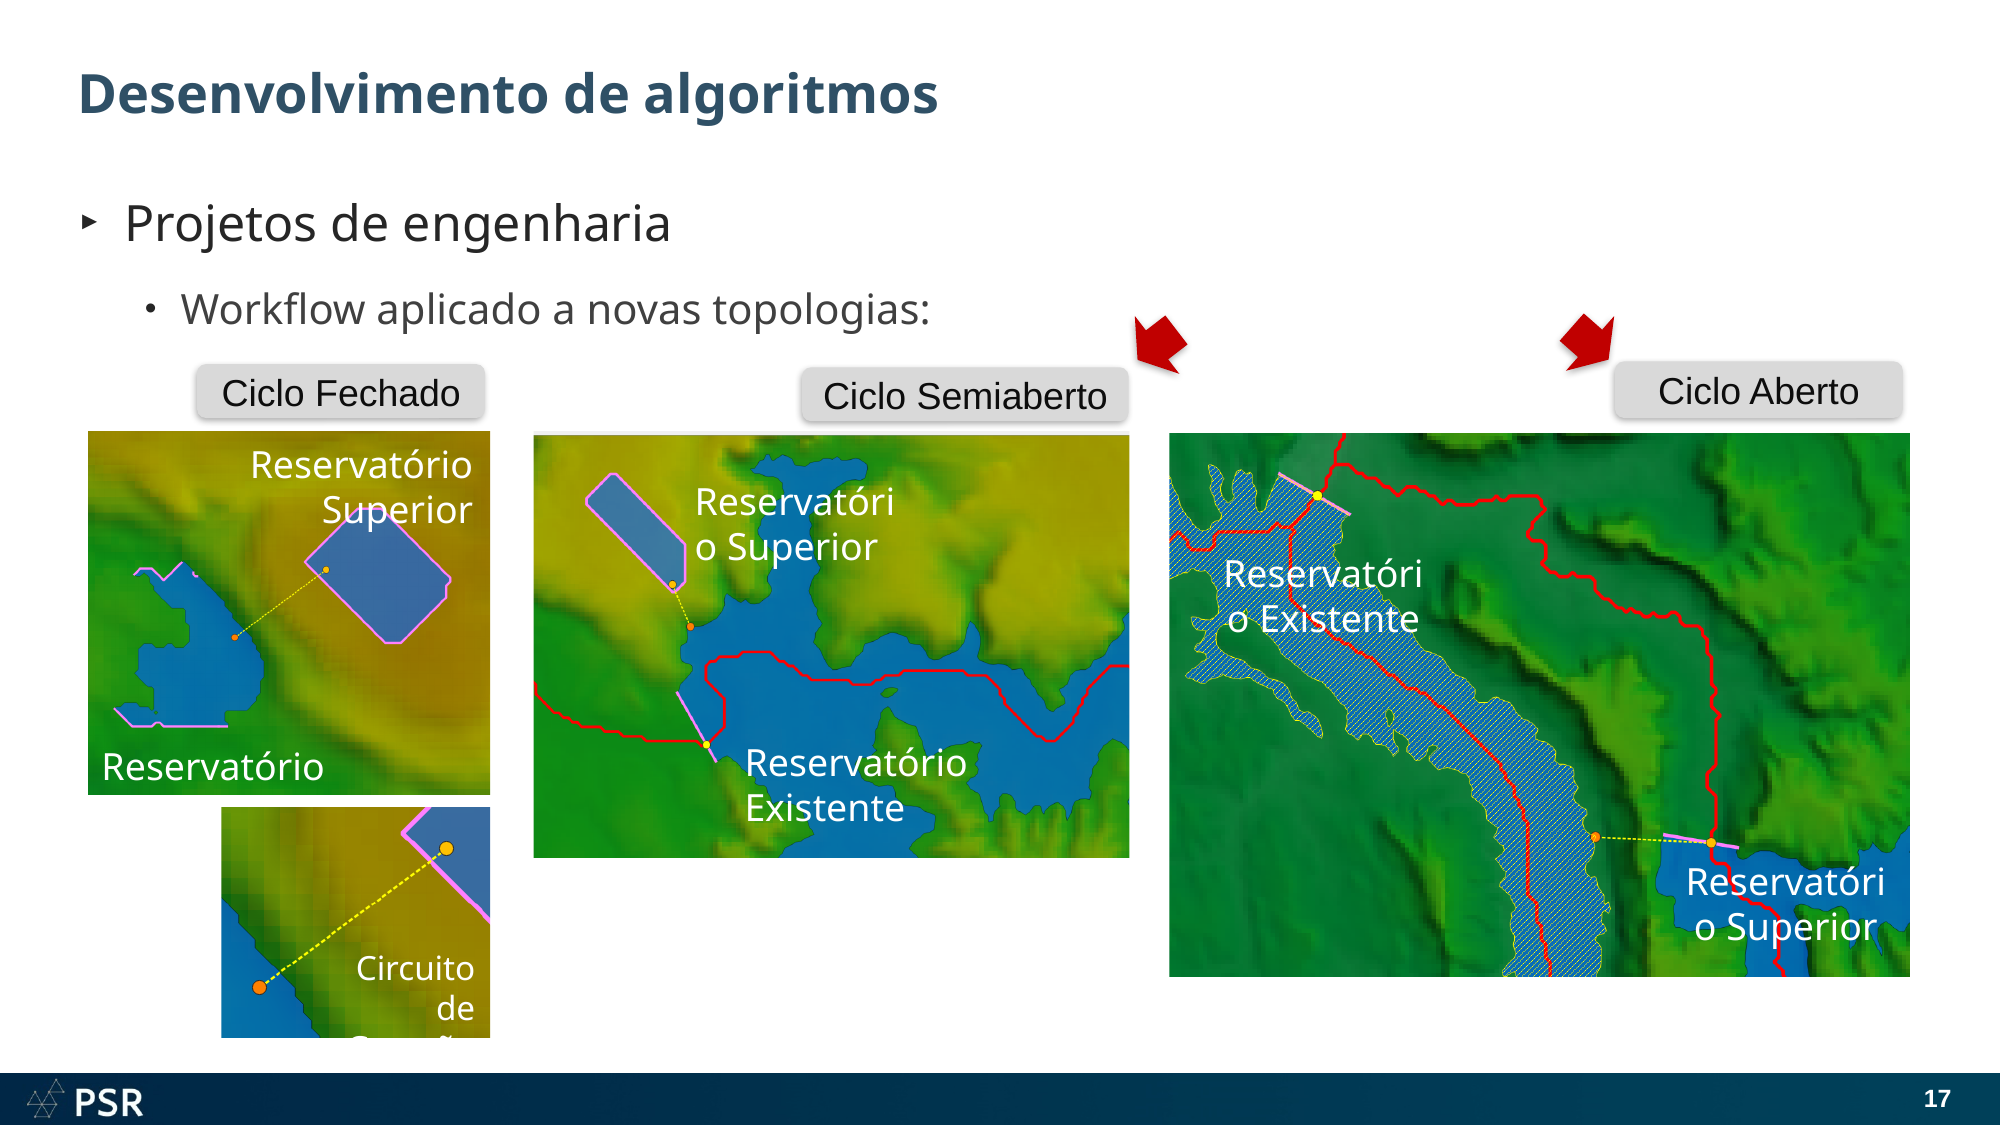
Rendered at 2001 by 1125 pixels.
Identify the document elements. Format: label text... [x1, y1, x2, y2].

text_box Ciclo Semiaberto [802, 367, 1129, 422]
text_box [1134, 315, 1188, 374]
text_box Ciclo Aberto [1614, 361, 1903, 419]
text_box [221, 807, 491, 1038]
slide_number 17 [1879, 1074, 1997, 1122]
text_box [1169, 433, 1910, 977]
title Desenvolvimento de algoritmos [62, 45, 1926, 138]
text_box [533, 431, 1130, 858]
list Projetos de engenharia Workflow aplicado a novas topologias: [62, 175, 1926, 1051]
text_box [1559, 313, 1615, 371]
text_box Ciclo Fechado [197, 364, 486, 419]
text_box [86, 431, 491, 797]
picture [0, 1073, 916, 1125]
